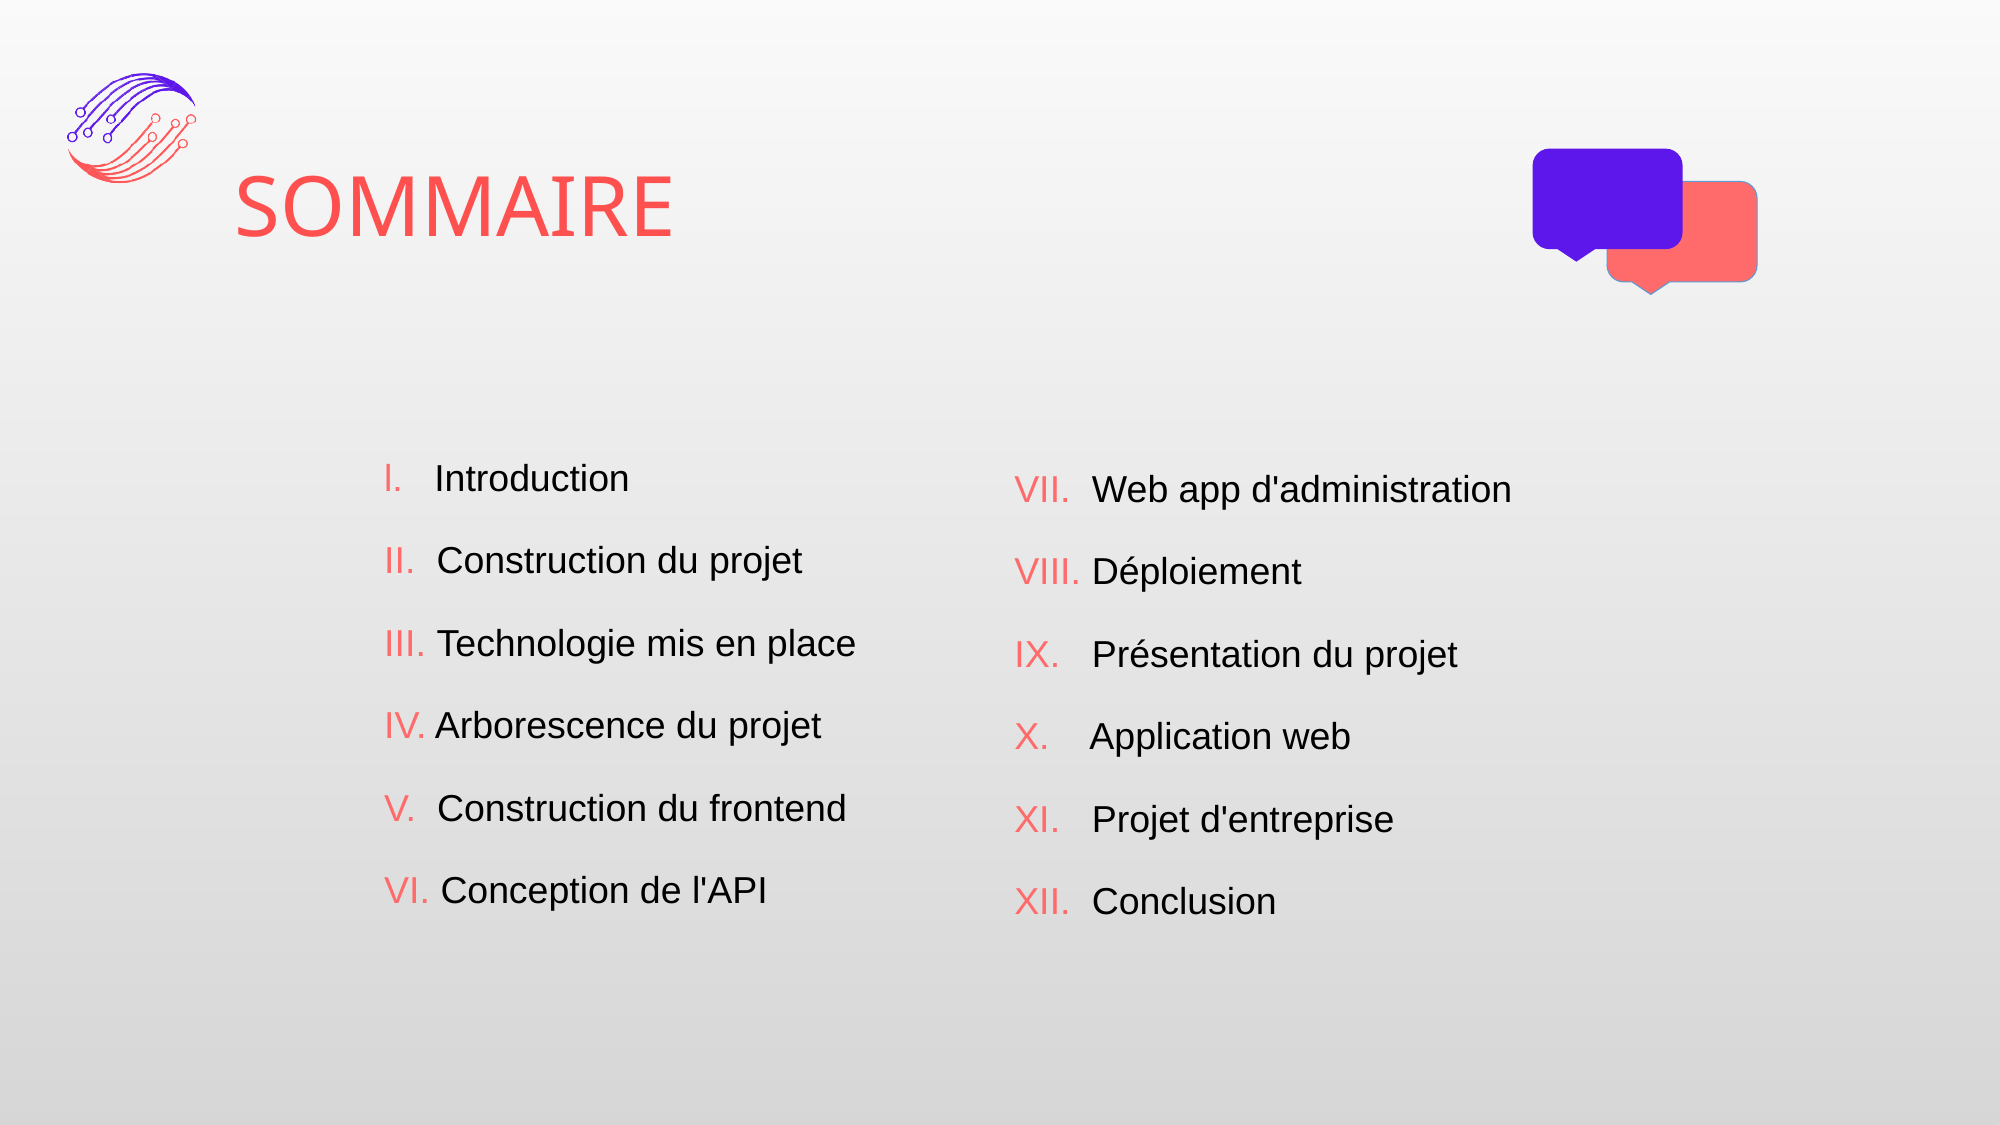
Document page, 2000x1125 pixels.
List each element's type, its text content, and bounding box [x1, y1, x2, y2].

text_box [1531, 148, 1684, 263]
text_box VII. Web app d'administration VIII. Déploiement IX. Présentation du projet X. Application web XI. Projet d'entreprise XII. Conclusion [1137, 457, 1767, 930]
title SOMMAIRE [370, 45, 1821, 263]
picture [0, 0, 370, 393]
text_box l. Introduction II. Construction du projet III. Technologie mis en place IV. Arborescence du projet V. Construction du frontend VI. Conception de l'API [369, 281, 1137, 1125]
text_box [1606, 180, 1758, 296]
